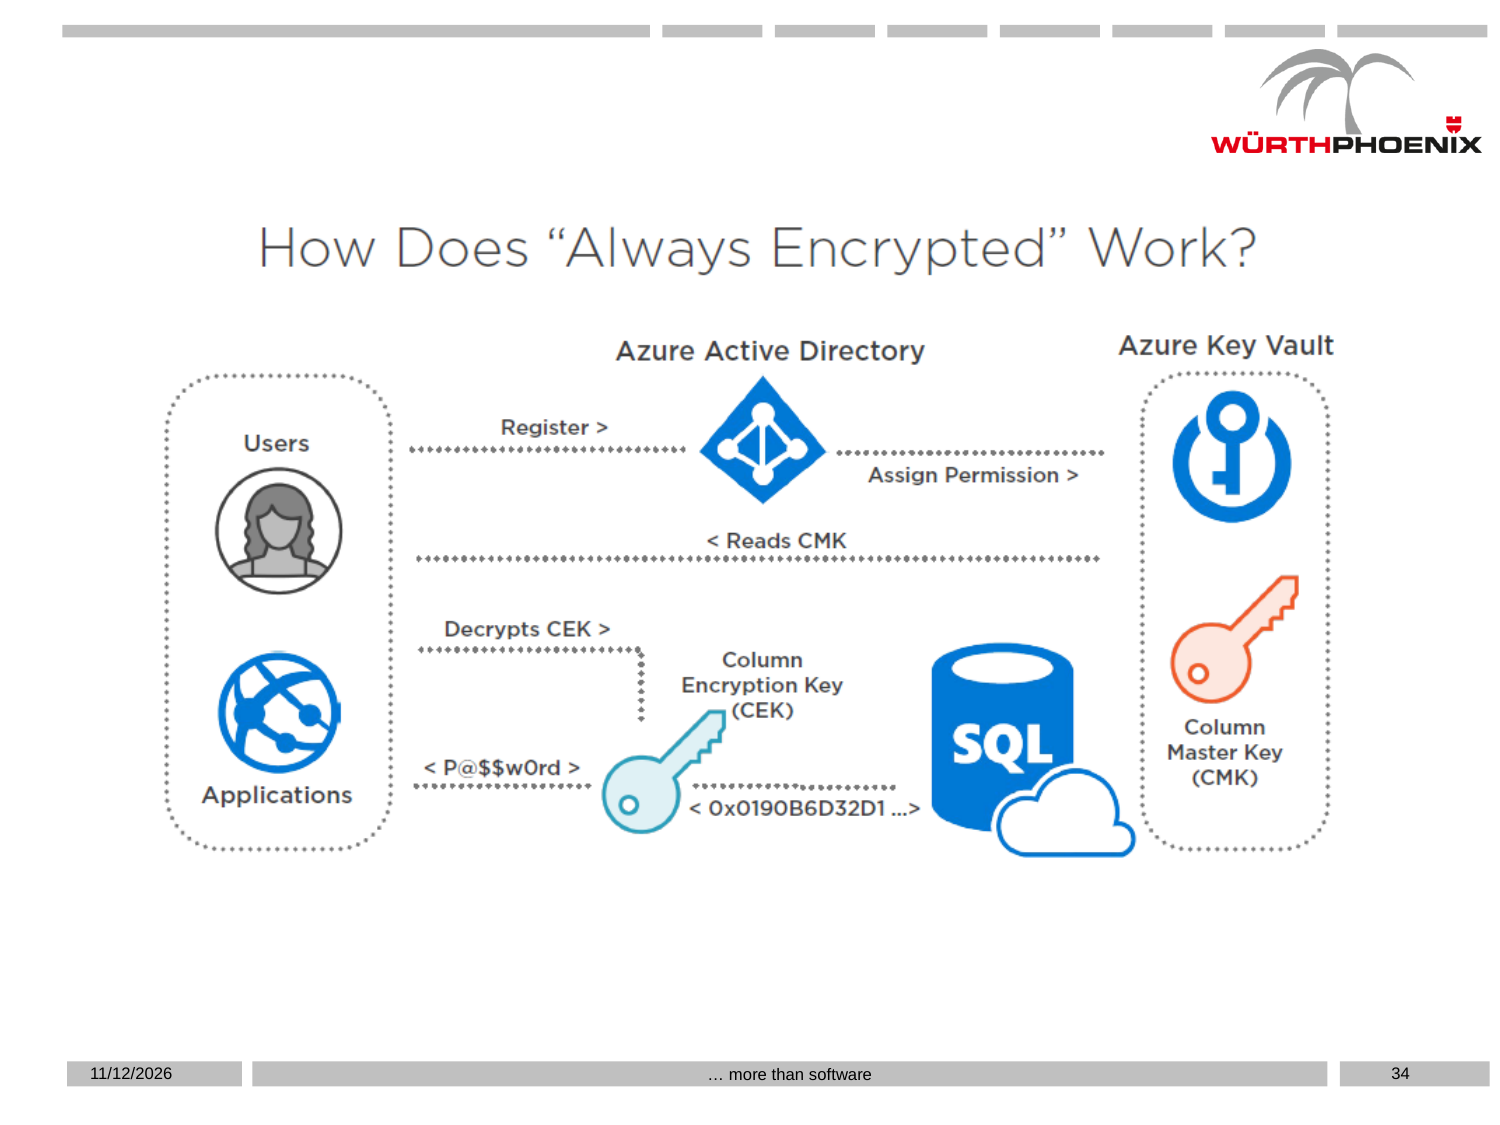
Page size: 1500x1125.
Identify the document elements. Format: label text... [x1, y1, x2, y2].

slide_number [75, 1042, 425, 1103]
picture [1211, 49, 1482, 153]
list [74, 187, 1397, 901]
slide_number 34 [1074, 1042, 1425, 1103]
